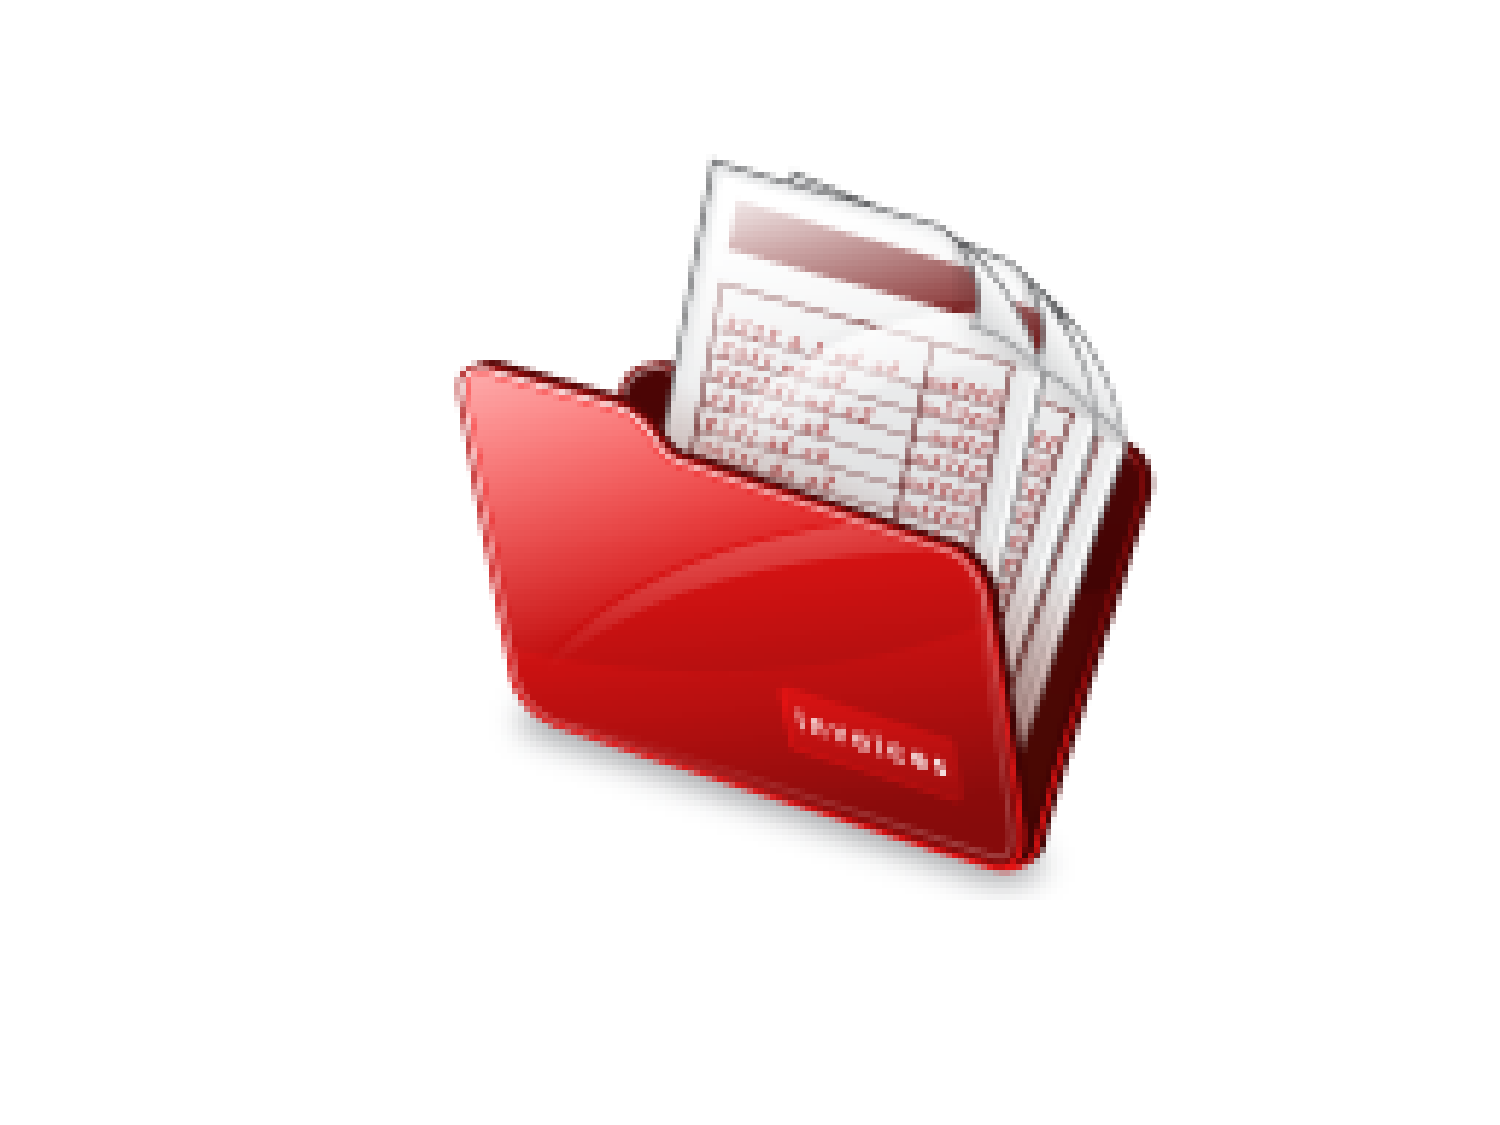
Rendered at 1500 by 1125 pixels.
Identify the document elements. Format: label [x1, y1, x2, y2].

picture [424, 149, 1176, 901]
